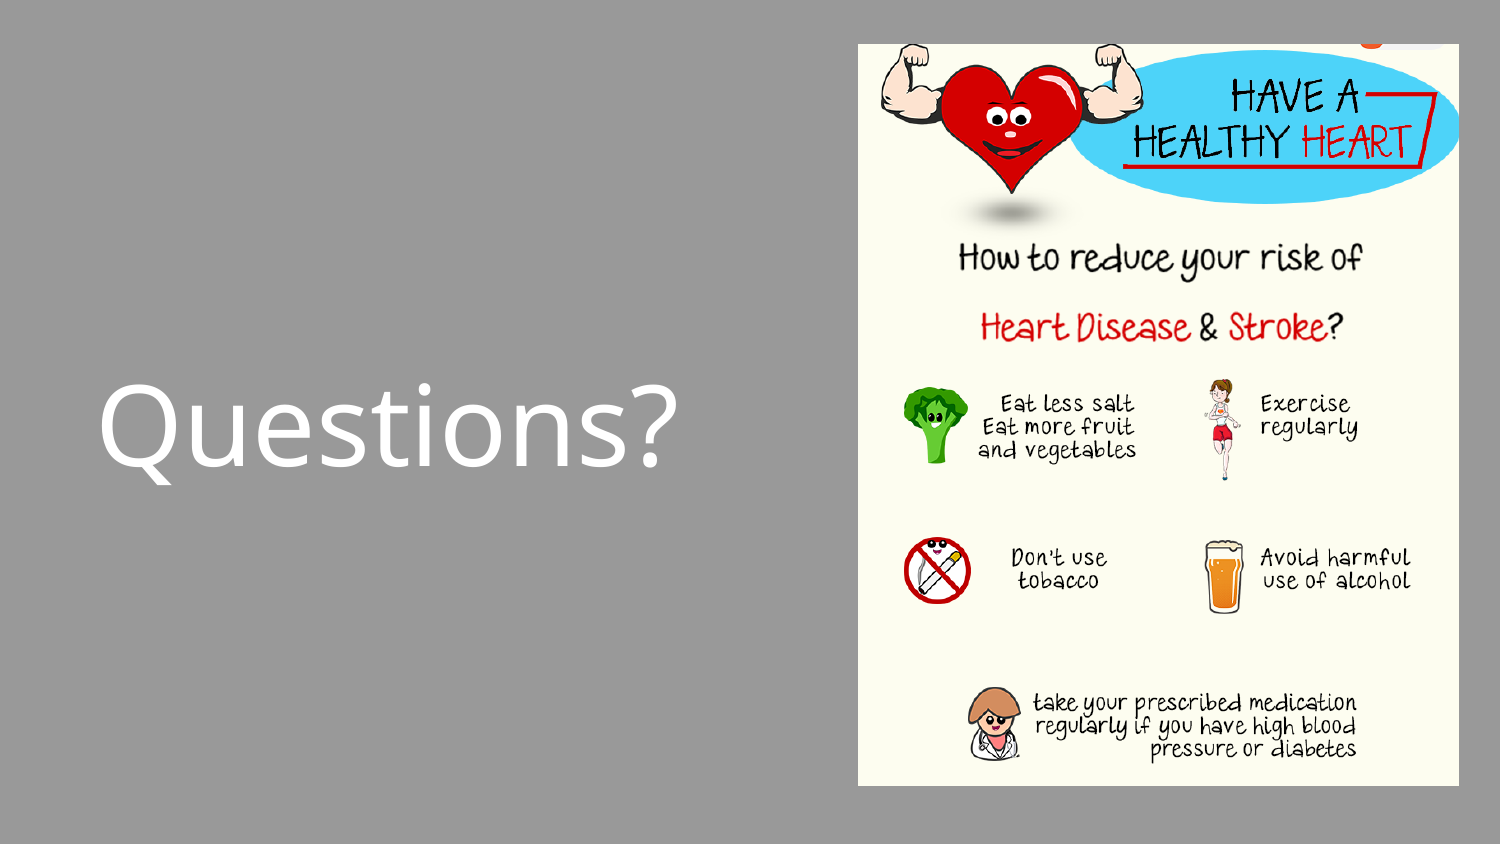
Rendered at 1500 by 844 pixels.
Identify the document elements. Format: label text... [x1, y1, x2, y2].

picture [857, 44, 1460, 786]
title Questions? [80, 86, 852, 757]
